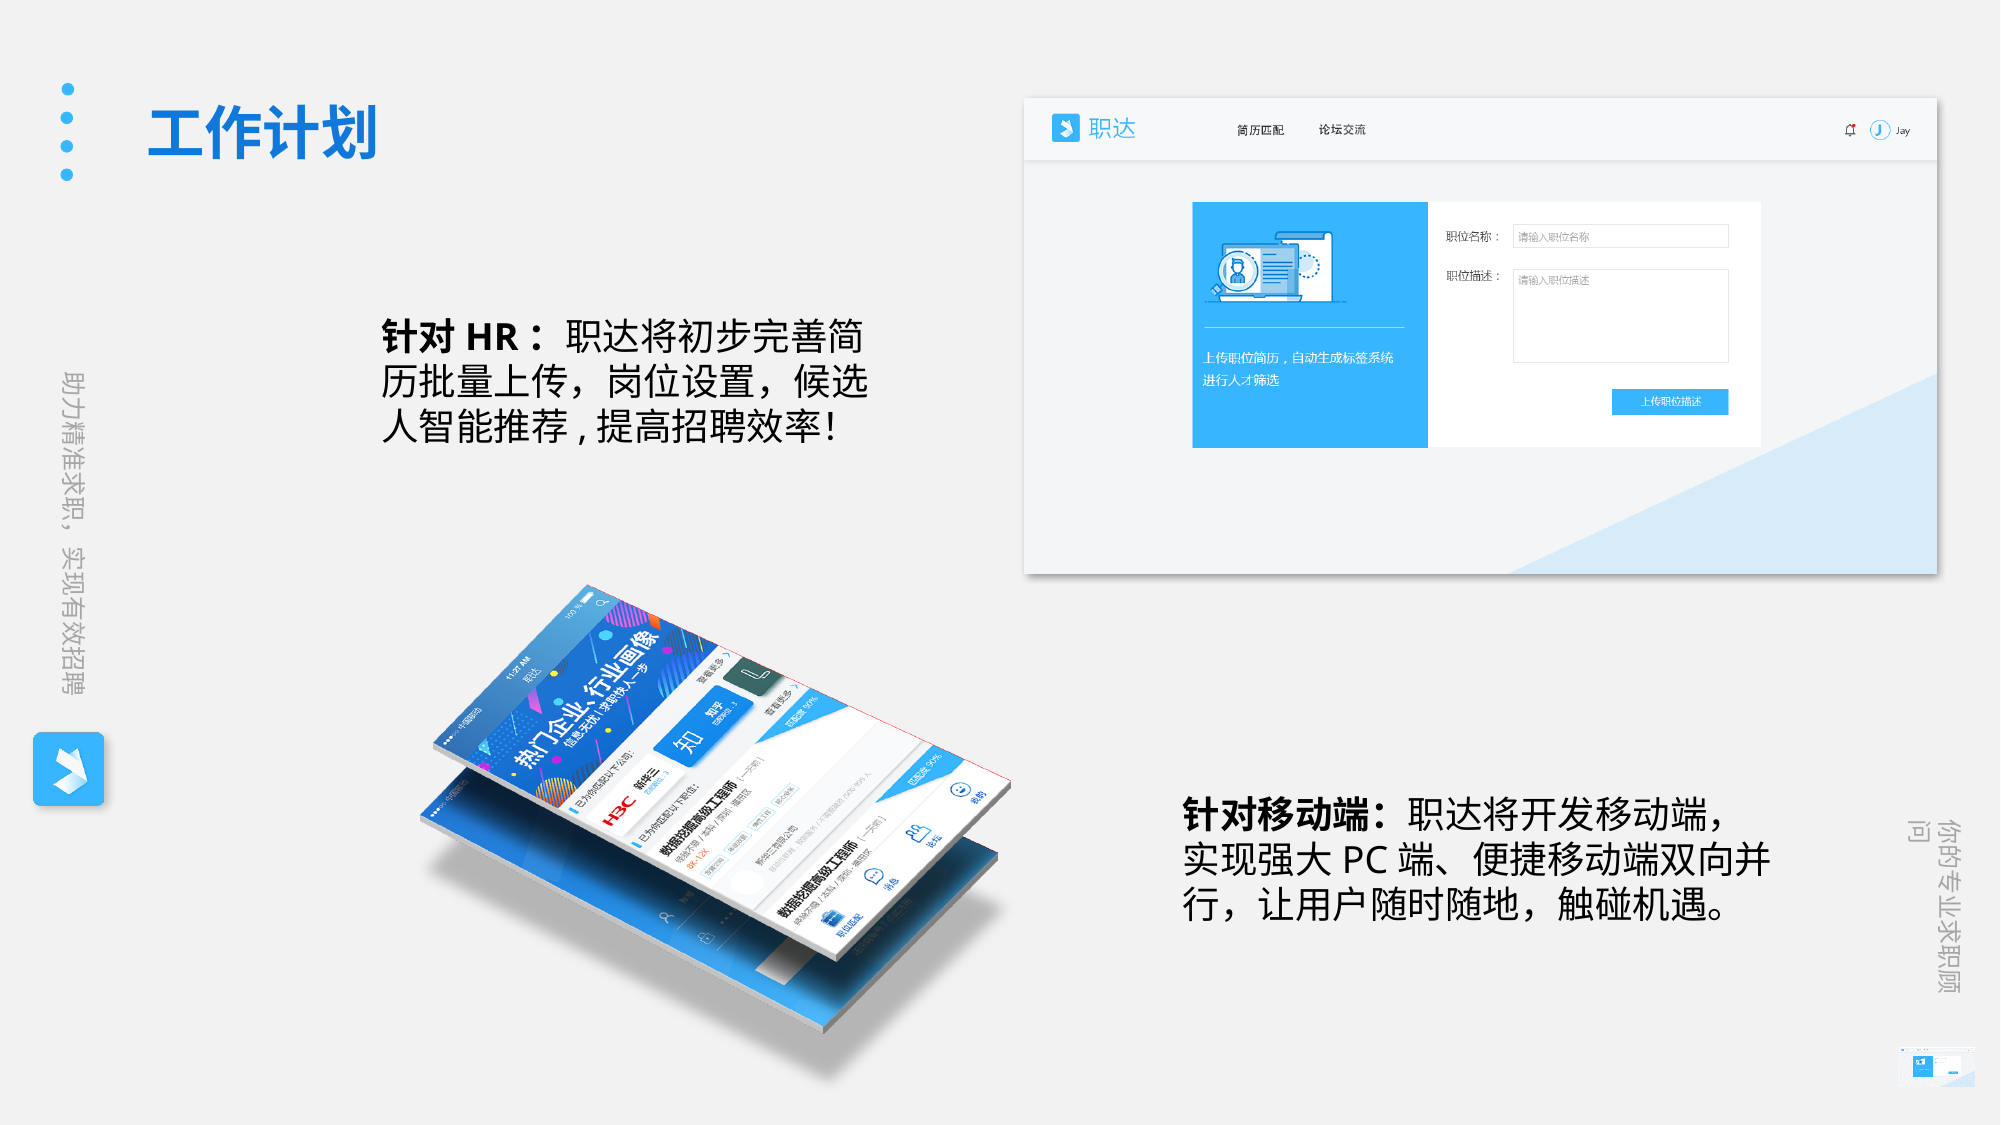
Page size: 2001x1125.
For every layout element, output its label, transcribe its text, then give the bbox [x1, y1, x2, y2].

picture [335, 98, 1937, 1125]
picture [27, 711, 124, 818]
text_box 针对HR：职达将初步完善简历批量上传，岗位设置，候选人智能推荐,提高招聘效率！ [366, 260, 916, 429]
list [1899, 1047, 1975, 1087]
text_box 针对移动端：职达将开发移动端，实现强大PC端、便捷移动端双向并行，让用户随时随地，触碰机遇。 [1168, 738, 1793, 979]
text_box 工作计划 [131, 88, 807, 174]
